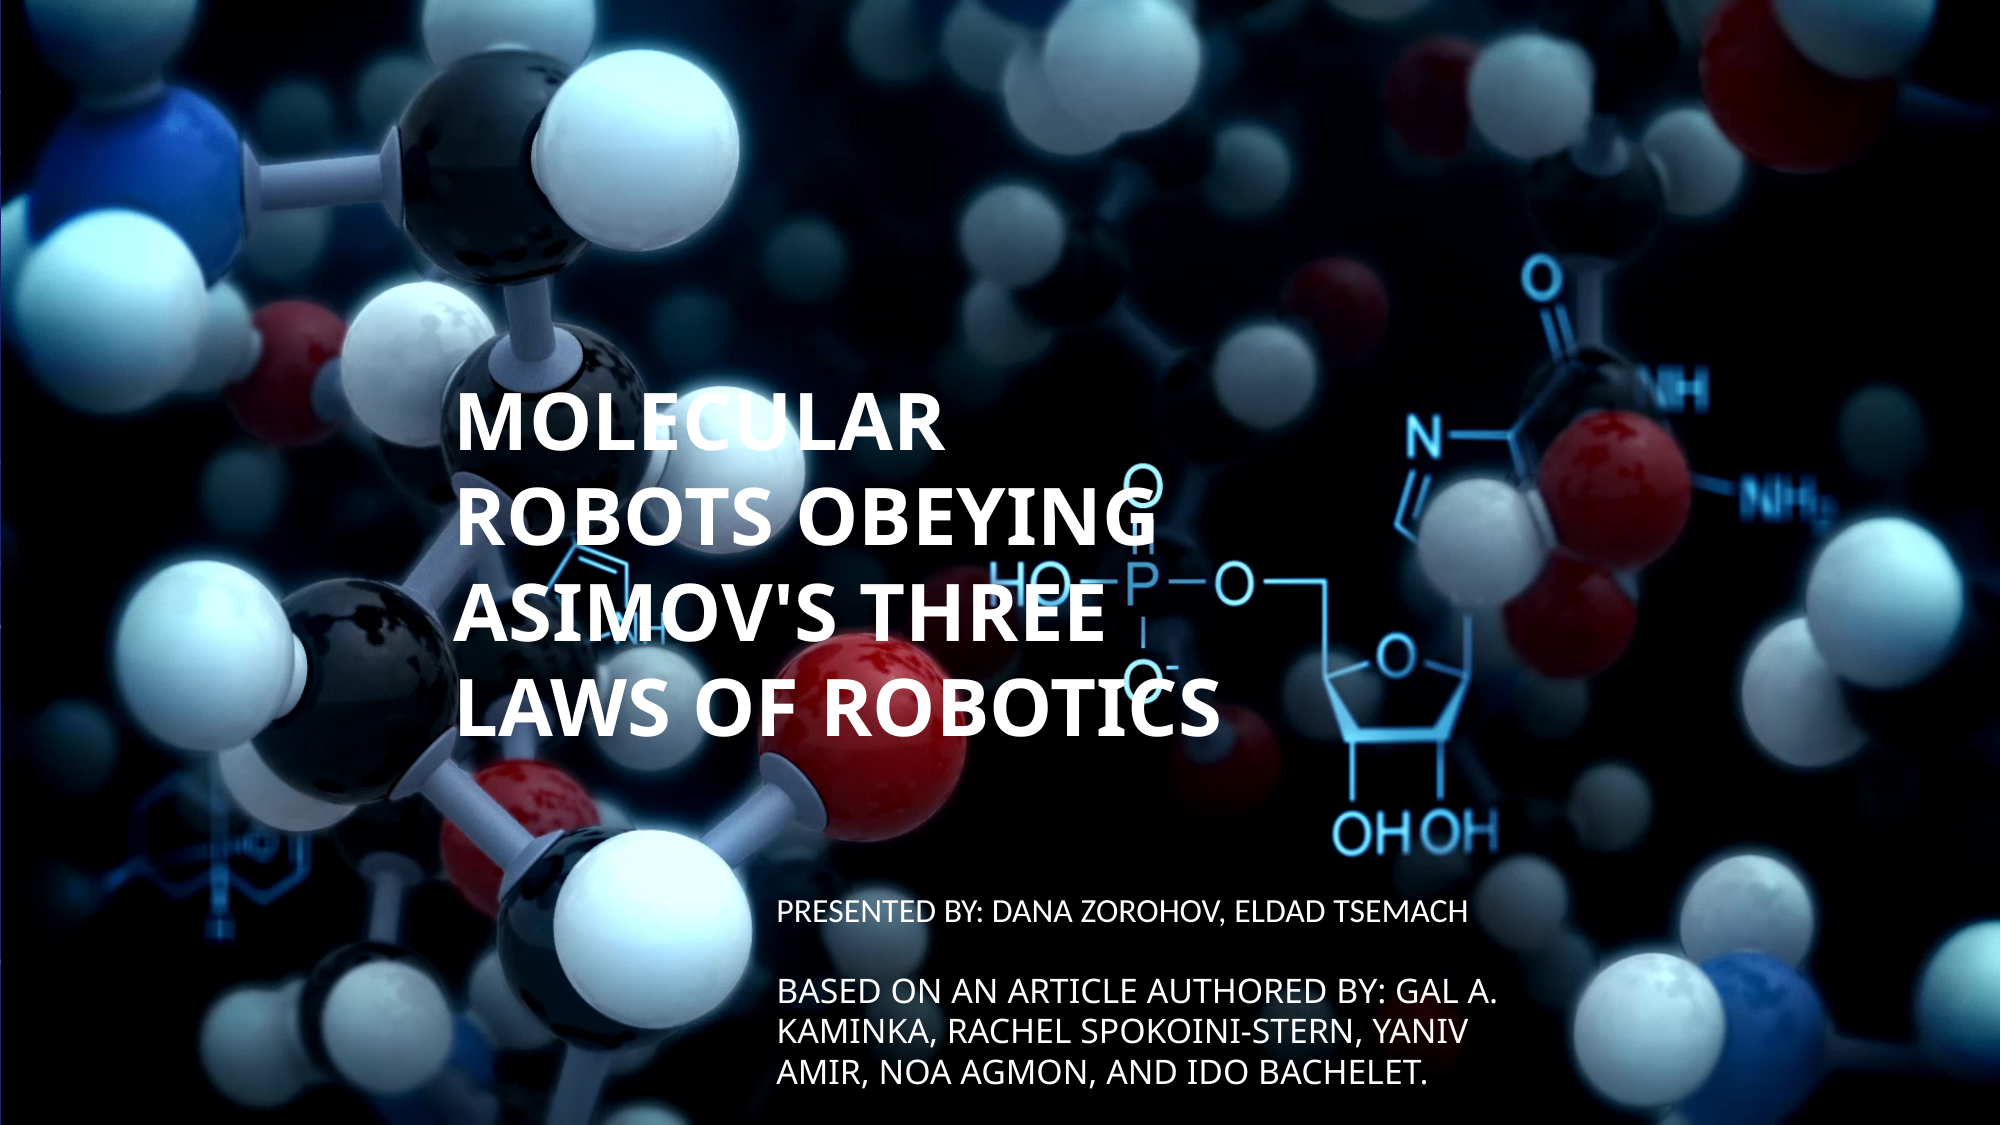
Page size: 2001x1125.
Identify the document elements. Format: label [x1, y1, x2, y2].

text_box [0, 0, 2000, 1125]
